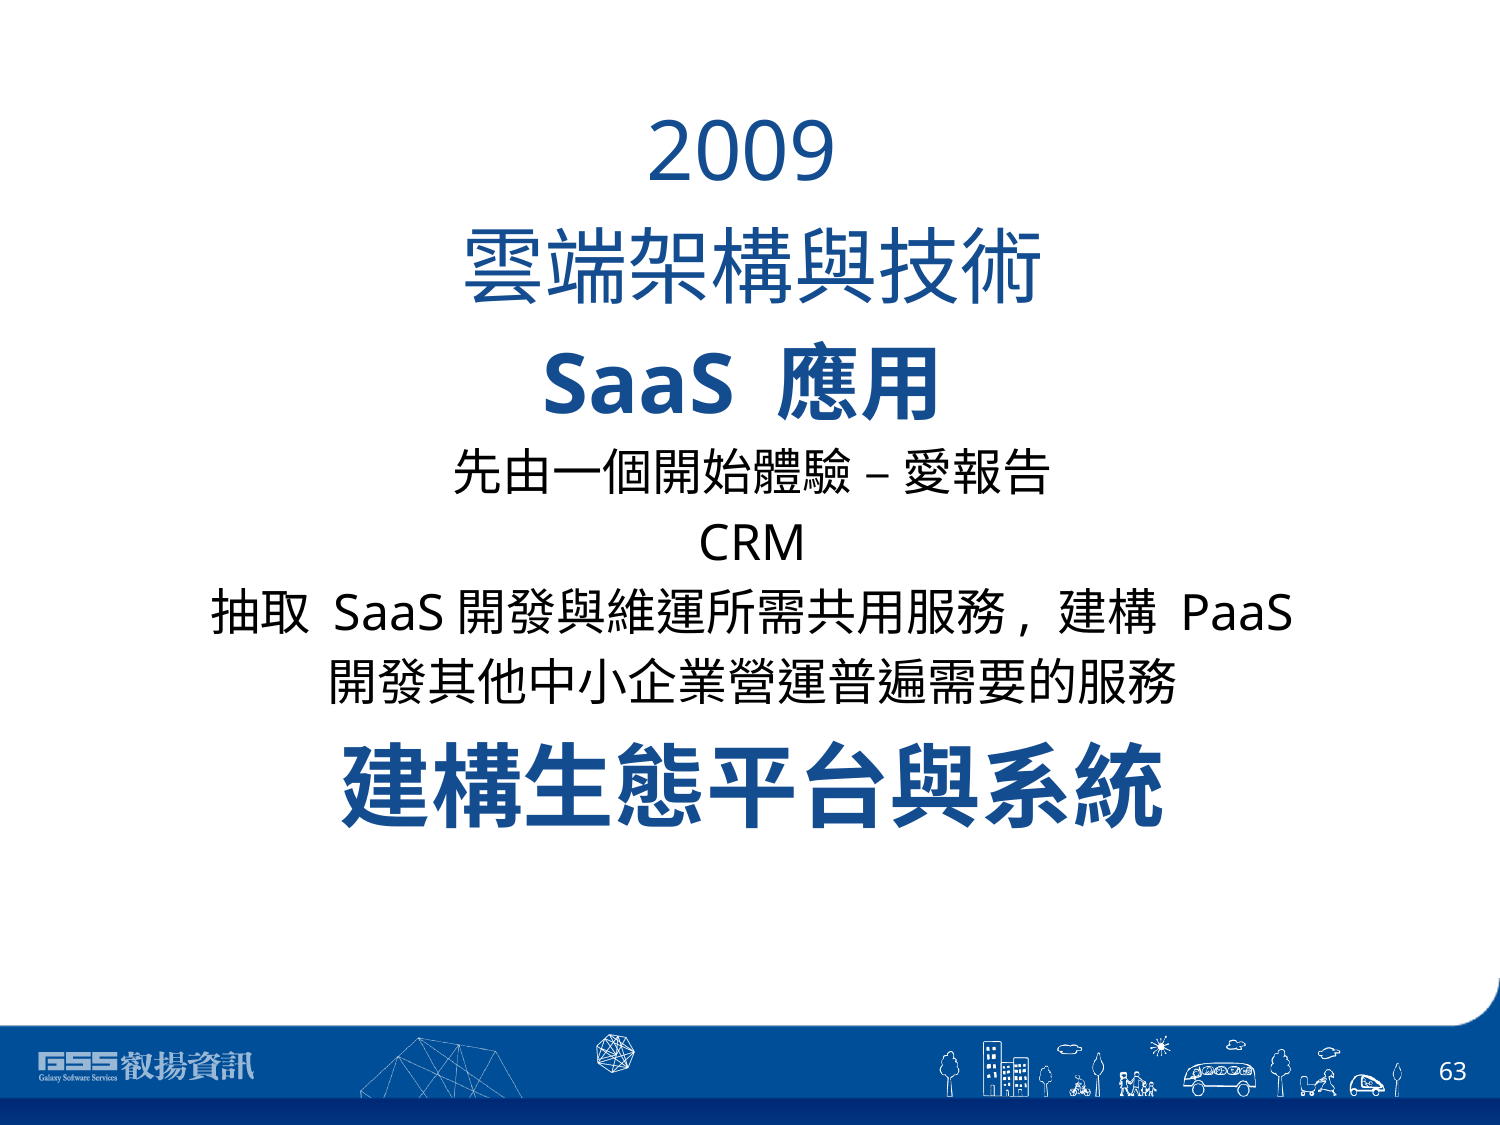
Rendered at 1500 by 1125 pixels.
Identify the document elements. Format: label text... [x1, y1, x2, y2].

slide_number 63 [1132, 1042, 1483, 1103]
picture [0, 978, 1500, 1125]
list 2009 雲端架構與技術 SaaS 應用 先由一個開始體驗 – 愛報告 CRM 抽取 SaaS開發與維運所需共用服務, 建構 PaaS 開發其他中小企業營運普遍需要的服務 建構生態平台與系統 [2, 90, 1500, 1000]
